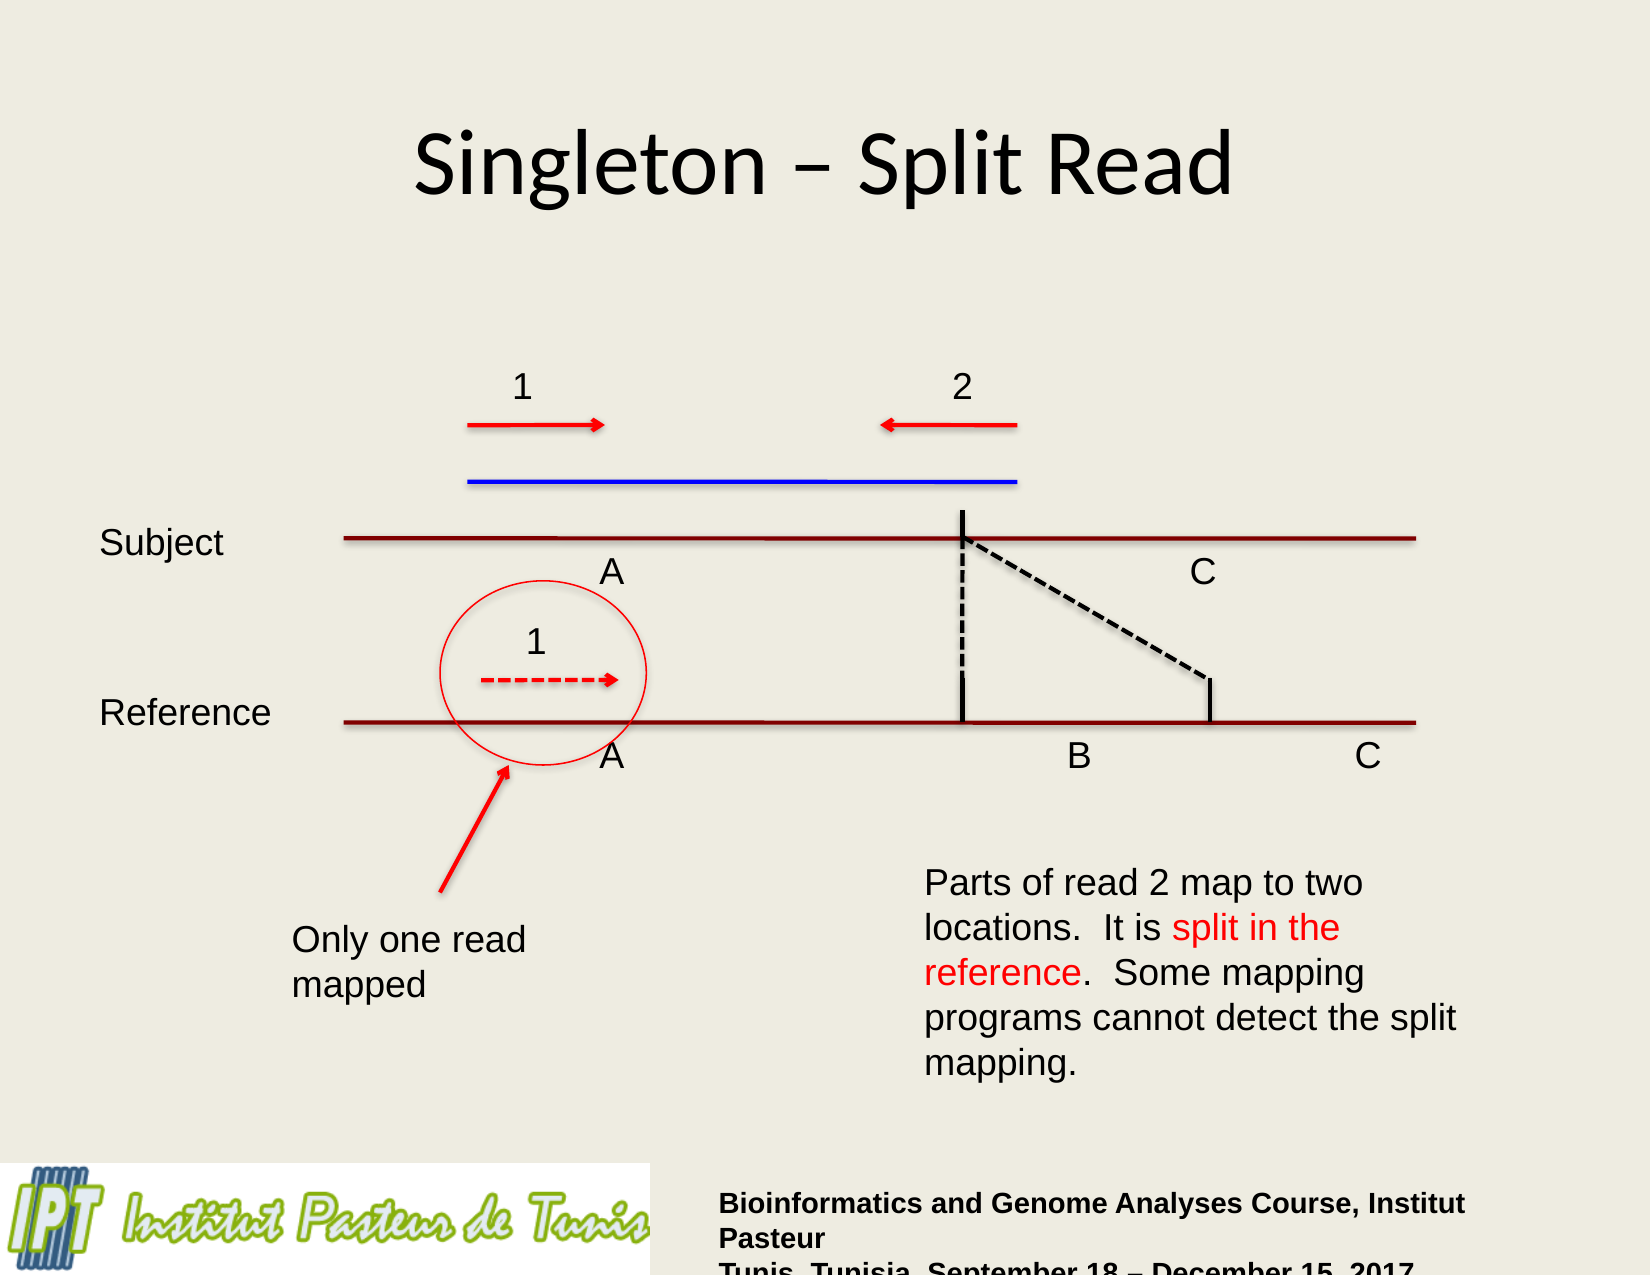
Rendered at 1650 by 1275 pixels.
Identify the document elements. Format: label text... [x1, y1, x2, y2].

text_box C [1306, 722, 1430, 785]
text_box 1 [467, 354, 578, 416]
text_box Reference [82, 679, 317, 742]
picture [0, 1163, 650, 1275]
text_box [961, 536, 1211, 681]
title Singleton – Split Read [82, 50, 1568, 264]
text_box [343, 538, 1417, 723]
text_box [410, 794, 539, 864]
text_box Parts of read 2 map to two locations. It is split in the reference. Some mapping programs cannot detect the split mapping. [907, 849, 1499, 1092]
text_box B [1017, 730, 1142, 785]
text_box Only one read mapped [275, 906, 619, 1014]
text_box A [549, 730, 674, 785]
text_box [467, 424, 1018, 483]
text_box 2 [907, 354, 1018, 416]
text_box [461, 730, 626, 766]
text_box Subject [82, 509, 275, 572]
